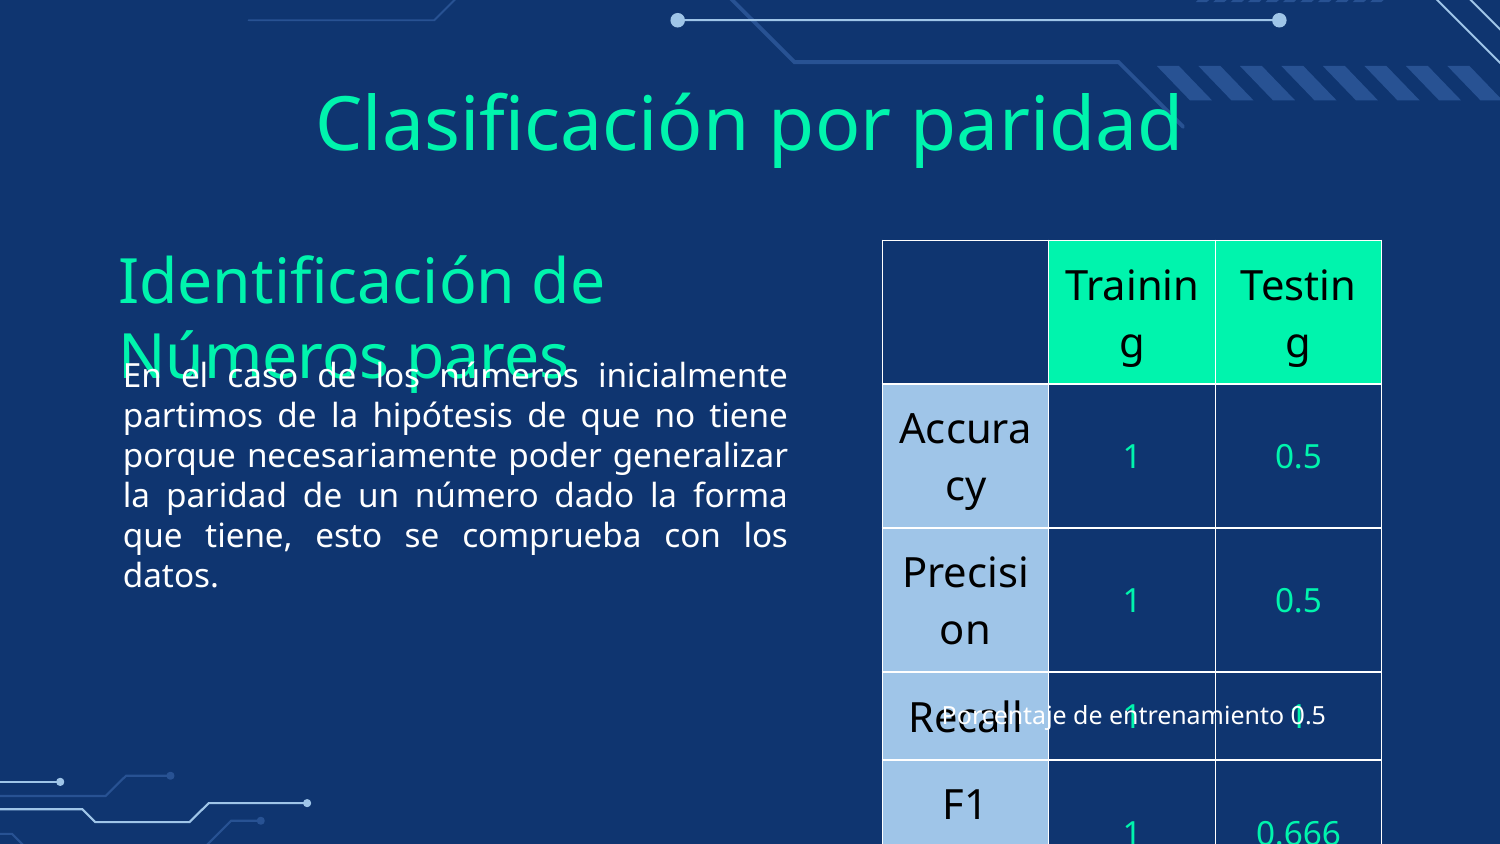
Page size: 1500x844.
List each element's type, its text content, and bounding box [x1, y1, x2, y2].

table_cell 1 [1216, 673, 1381, 759]
text_box Identificación de Números pares [118, 276, 813, 357]
table_cell 1 [1049, 761, 1215, 844]
table_cell Accuracy [883, 385, 1048, 527]
table_cell 1 [1049, 673, 1215, 677]
text_box En el caso de los números inicialmente partimos de la hipótesis de que no tiene porque necesariamente poder generalizar la paridad de un número dado la forma que tiene, esto se comprueba con los datos. [122, 356, 790, 593]
table_cell 1 [1049, 753, 1215, 759]
table_cell 1 [1049, 385, 1215, 527]
text_box Porcentaje de entrenamiento 0.5 [933, 677, 1336, 753]
table_header Training [1049, 241, 1215, 383]
table_header Testing [1216, 241, 1381, 383]
table_cell Recall [883, 673, 1048, 759]
table_cell 1 [1049, 529, 1215, 671]
table_cell 0.5 [1216, 529, 1381, 671]
table_header [883, 241, 1048, 383]
table_cell F1 Score [883, 761, 1048, 844]
table_cell 0.666 [1216, 761, 1381, 844]
title Clasificación por paridad [118, 75, 1382, 156]
table_cell 0.5 [1216, 385, 1381, 527]
table_cell Precision [883, 529, 1048, 671]
